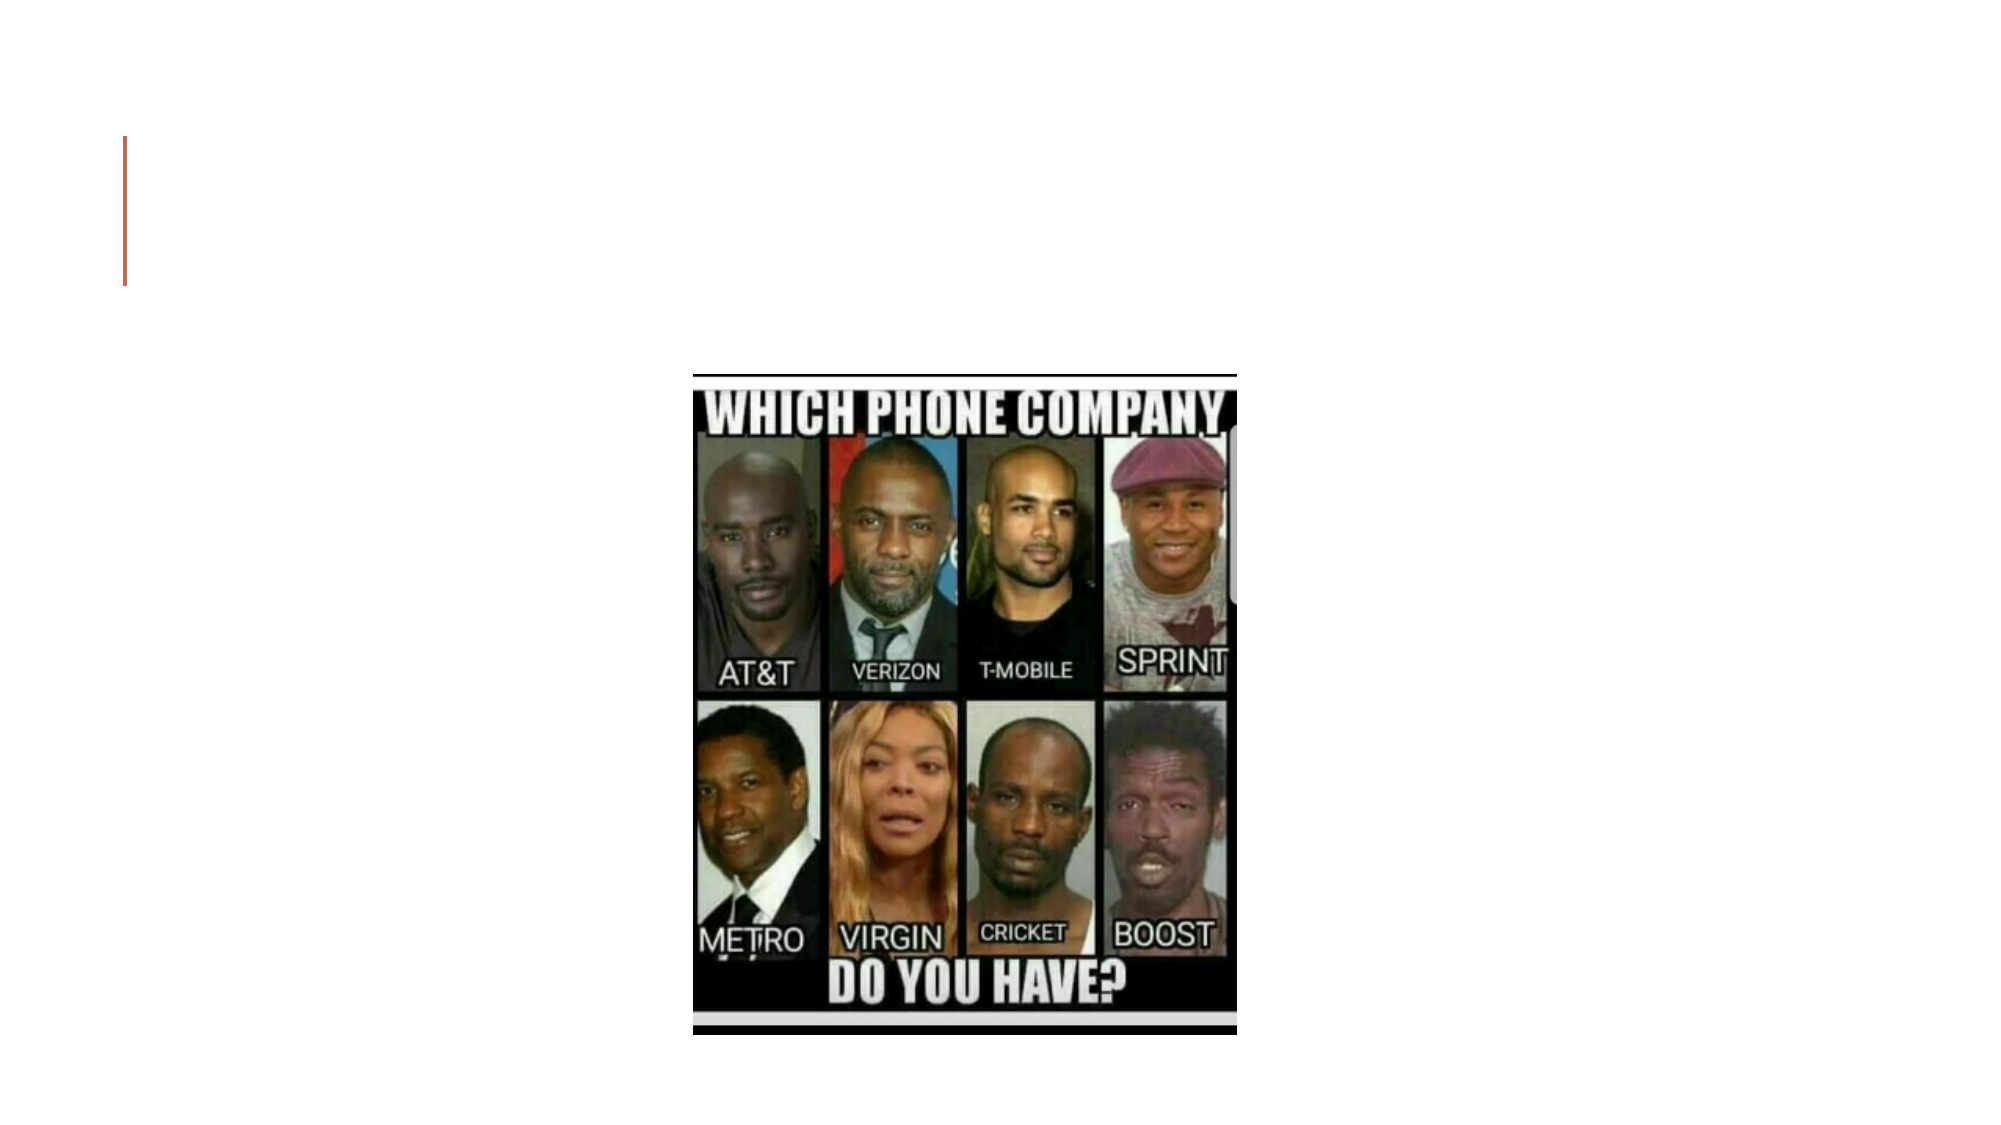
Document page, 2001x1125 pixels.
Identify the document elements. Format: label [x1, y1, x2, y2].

list [693, 374, 1238, 1036]
